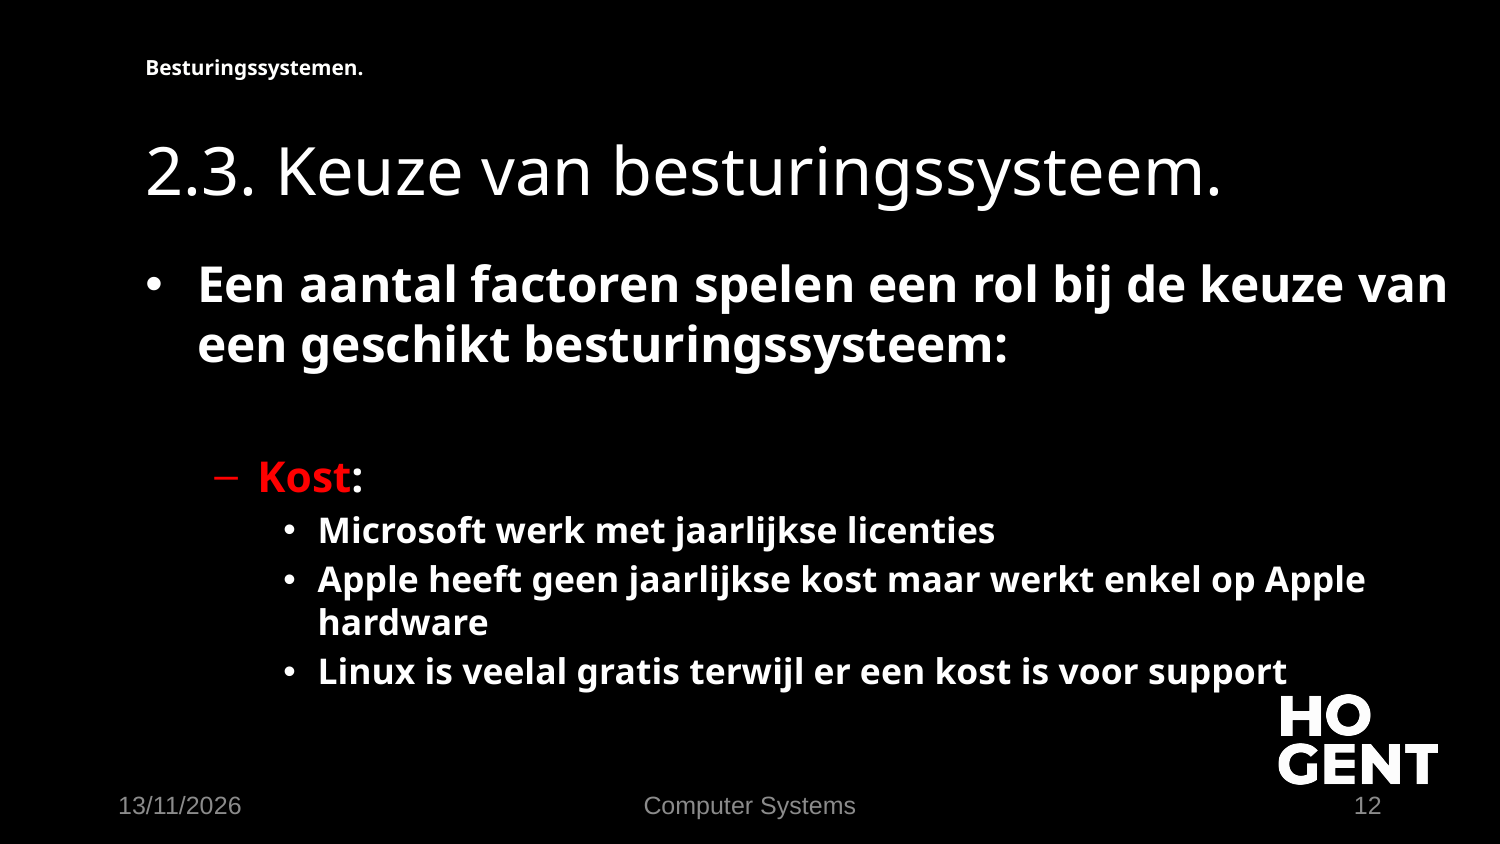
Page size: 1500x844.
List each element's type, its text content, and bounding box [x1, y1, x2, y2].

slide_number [103, 782, 441, 828]
list Besturingssystemen. [130, 46, 806, 100]
list Een aantal factoren spelen een rol bij de keuze van een geschikt besturingssysteem: Kost: Microsoft werk met jaarlijkse licenties Apple heeft geen jaarlijkse kost maar werkt enkel op Apple hardware Linux is veelal gratis terwijl er een kost is voor support [130, 245, 1481, 706]
title 2.3. Keuze van besturingssysteem. [130, 121, 1418, 223]
footer Computer Systems [496, 782, 1004, 828]
slide_number 12 [1059, 782, 1397, 828]
